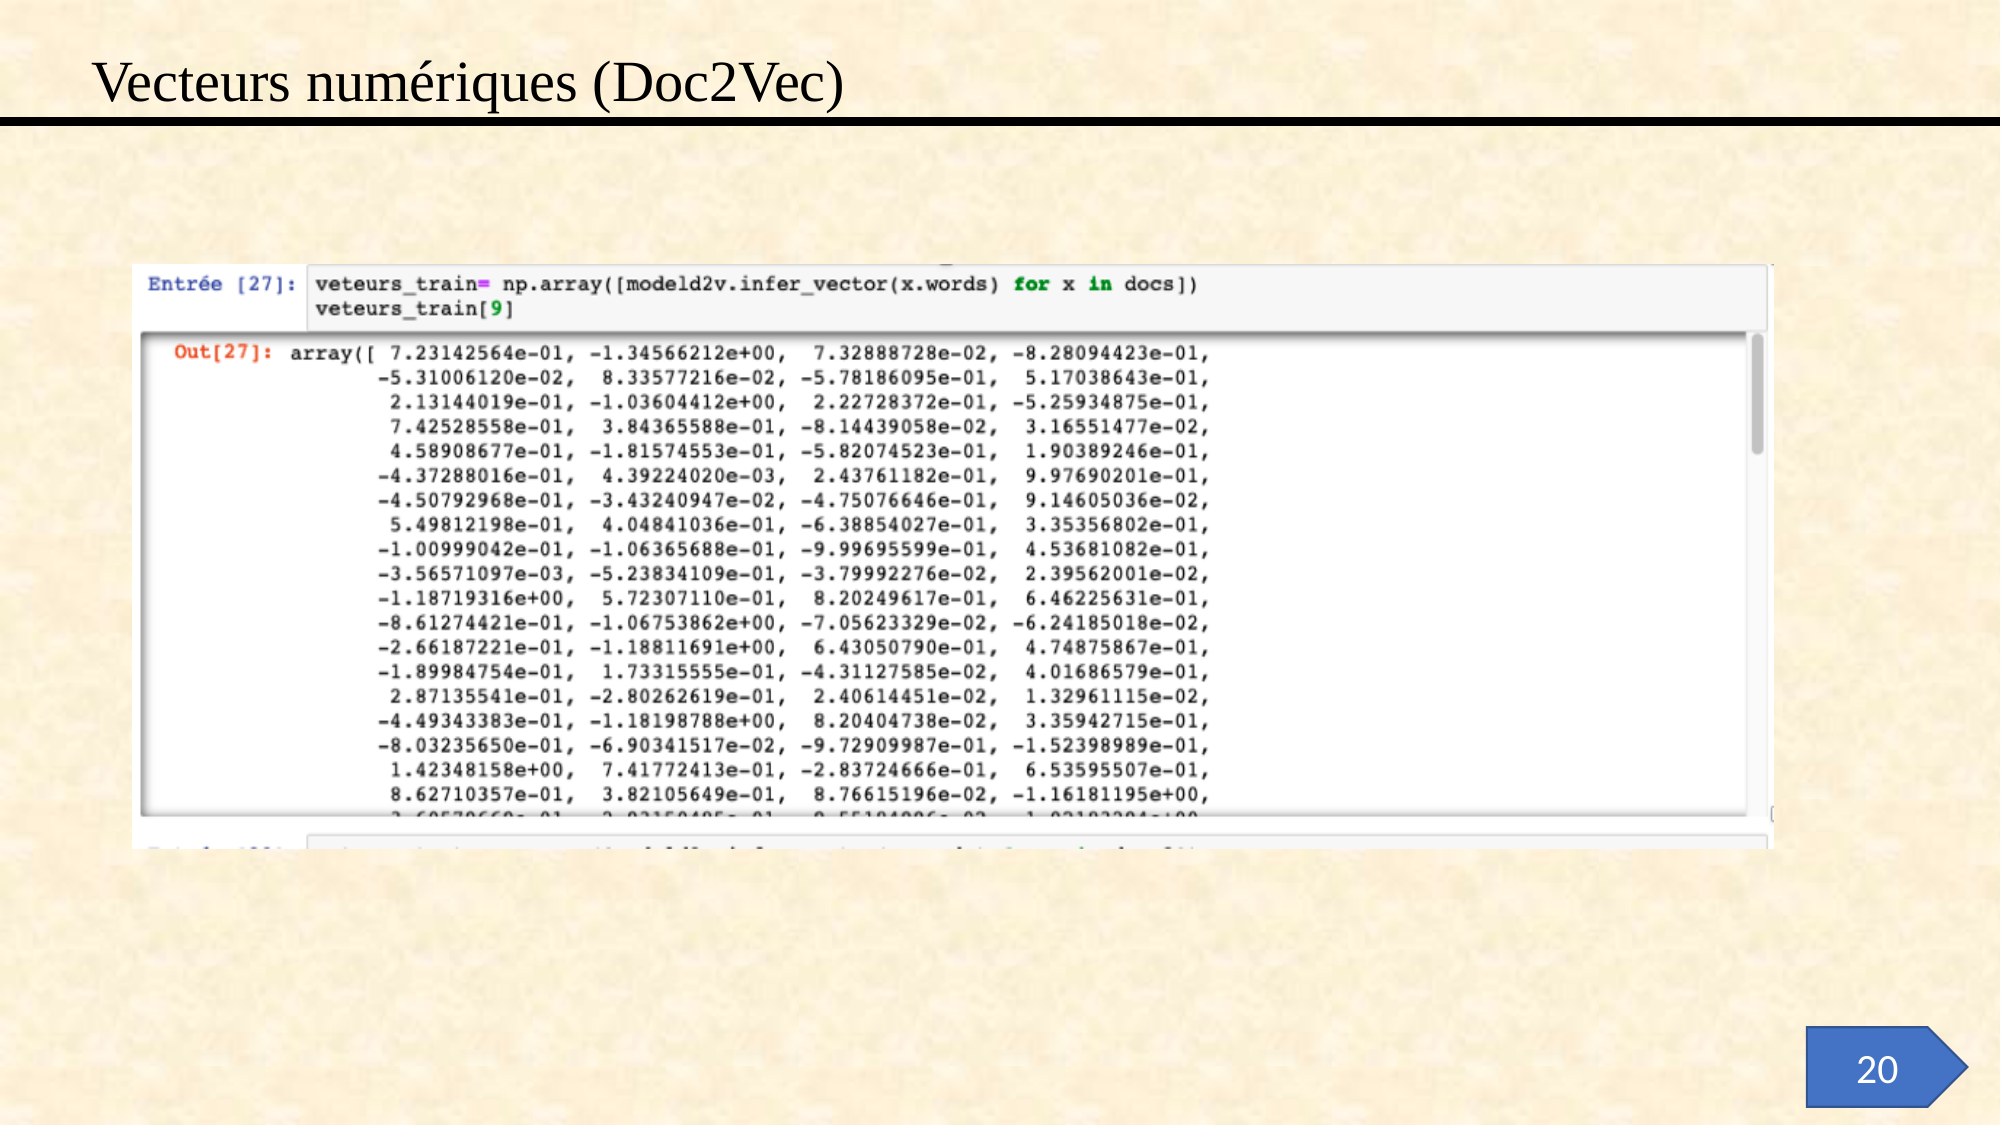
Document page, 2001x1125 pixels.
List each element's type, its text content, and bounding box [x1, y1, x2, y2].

text_box Vecteurs numériques (Doc2Vec) [76, 35, 861, 117]
picture [0, 0, 2001, 1125]
text_box 20 [1805, 1026, 1969, 1108]
